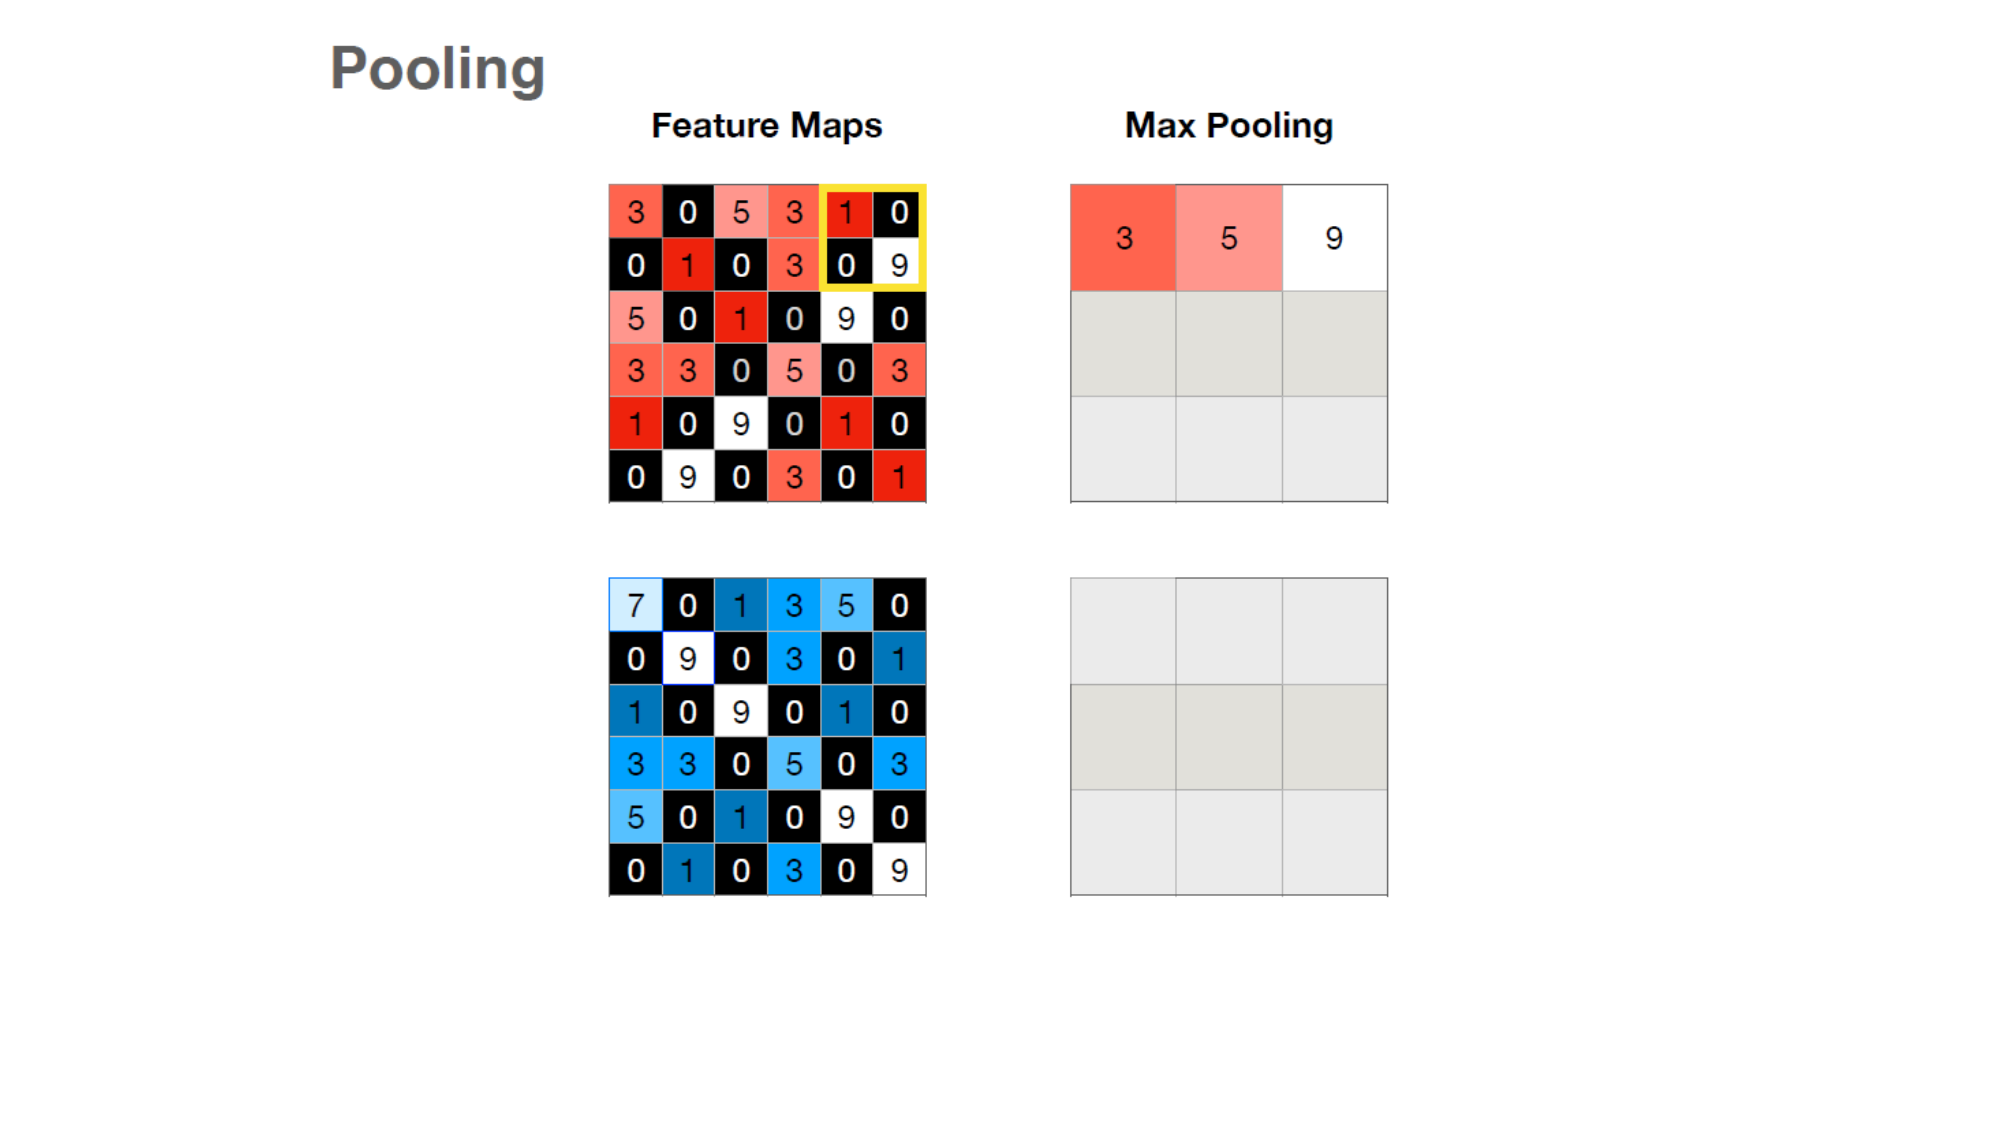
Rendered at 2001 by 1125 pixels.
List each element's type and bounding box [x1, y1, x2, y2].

picture [251, 1, 1749, 1124]
